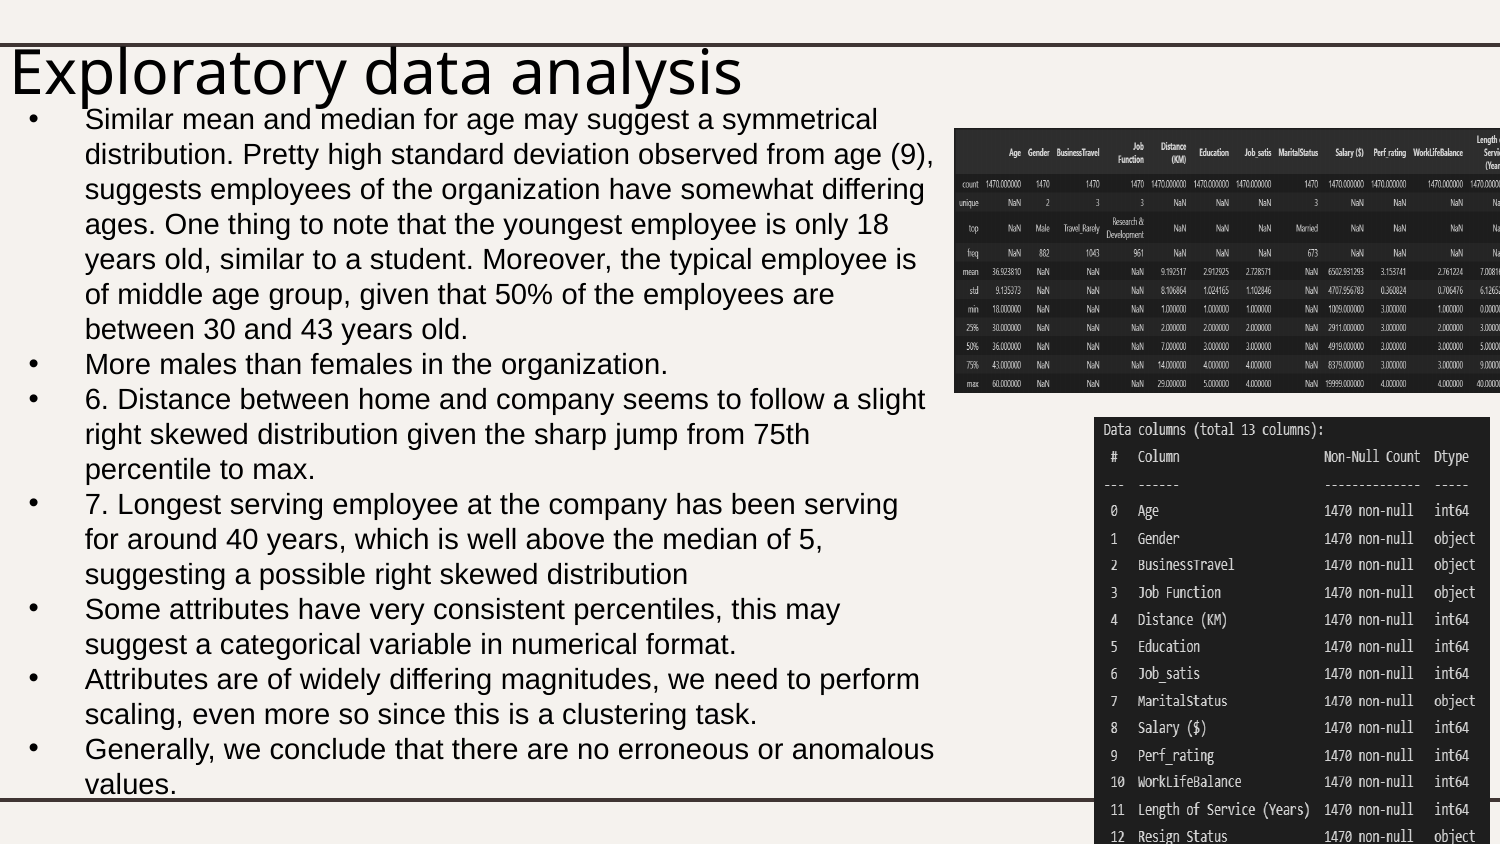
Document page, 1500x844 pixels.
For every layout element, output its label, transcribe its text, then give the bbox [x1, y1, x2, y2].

subtitle Similar mean and median for age may suggest a symmetrical distribution. Pretty high standard deviation observed from age (9), suggests employees of the organization have somewhat differing ages. One thing to note that the youngest employee is only 18 years old, similar to a student. Moreover, the typical employee is of middle age group, given that 50% of the employees are between 30 and 43 years old. More males than females in the organization. 6. Distance between home and company seems to follow a slight right skewed distribution given the sharp jump from 75th percentile to max. 7. Longest serving employee at the company has been serving for around 40 years, which is well above the median of 5, suggesting a possible right skewed distribution Some attributes have very consistent percentiles, this may suggest a categorical variable in numerical format. Attributes are of widely differing magnitudes, we need to perform scaling, even more so since this is a clustering task. Generally, we conclude that there are no erroneous or anomalous values. [0, 85, 955, 551]
title Exploratory data analysis [0, 34, 1395, 106]
picture [1094, 417, 1491, 844]
picture [953, 128, 1500, 393]
